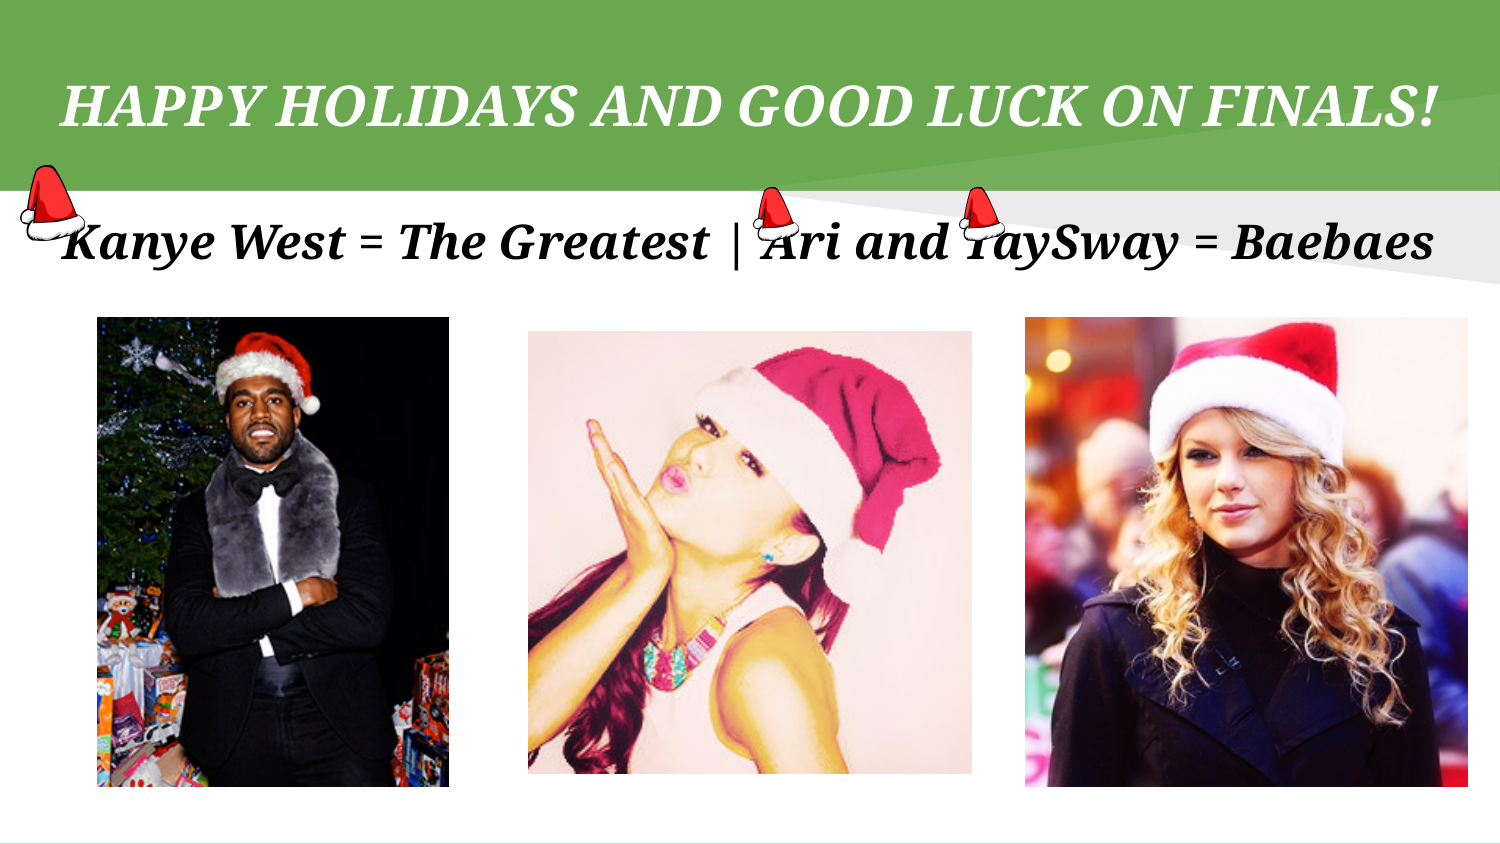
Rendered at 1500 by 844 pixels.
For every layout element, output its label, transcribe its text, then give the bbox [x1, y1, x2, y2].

picture [752, 187, 799, 241]
picture [96, 317, 449, 787]
picture [19, 164, 86, 241]
picture [1025, 317, 1469, 787]
picture [958, 187, 1005, 241]
list Kanye West = The Greatest | Ari and TaySway = Baebaes [0, 196, 1500, 808]
picture [528, 330, 972, 774]
title HAPPY HOLIDAYS AND GOOD LUCK ON FINALS! [0, 33, 1500, 175]
